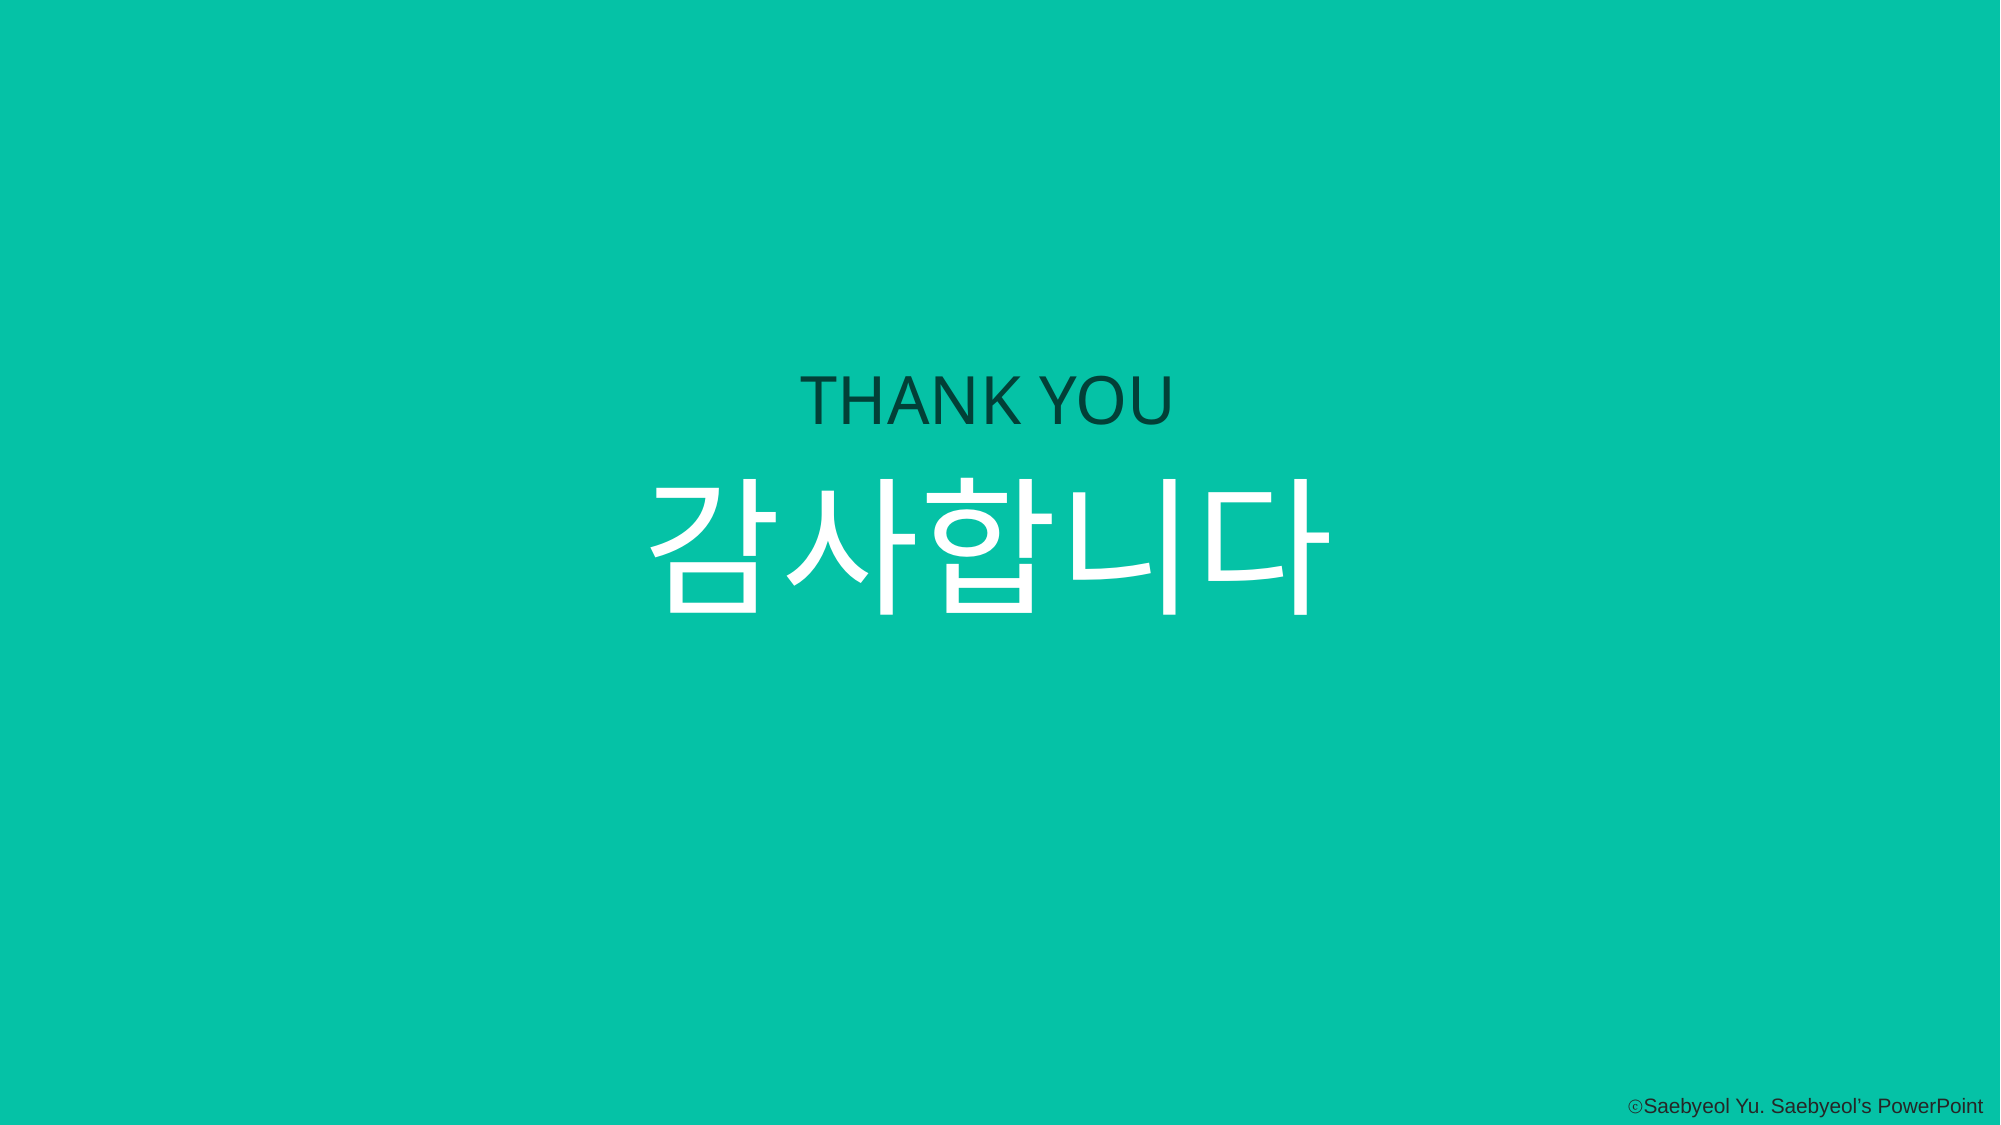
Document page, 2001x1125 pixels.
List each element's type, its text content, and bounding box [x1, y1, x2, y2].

text_box THANK YOU [786, 350, 1192, 446]
text_box 감사합니다 [534, 446, 1443, 642]
